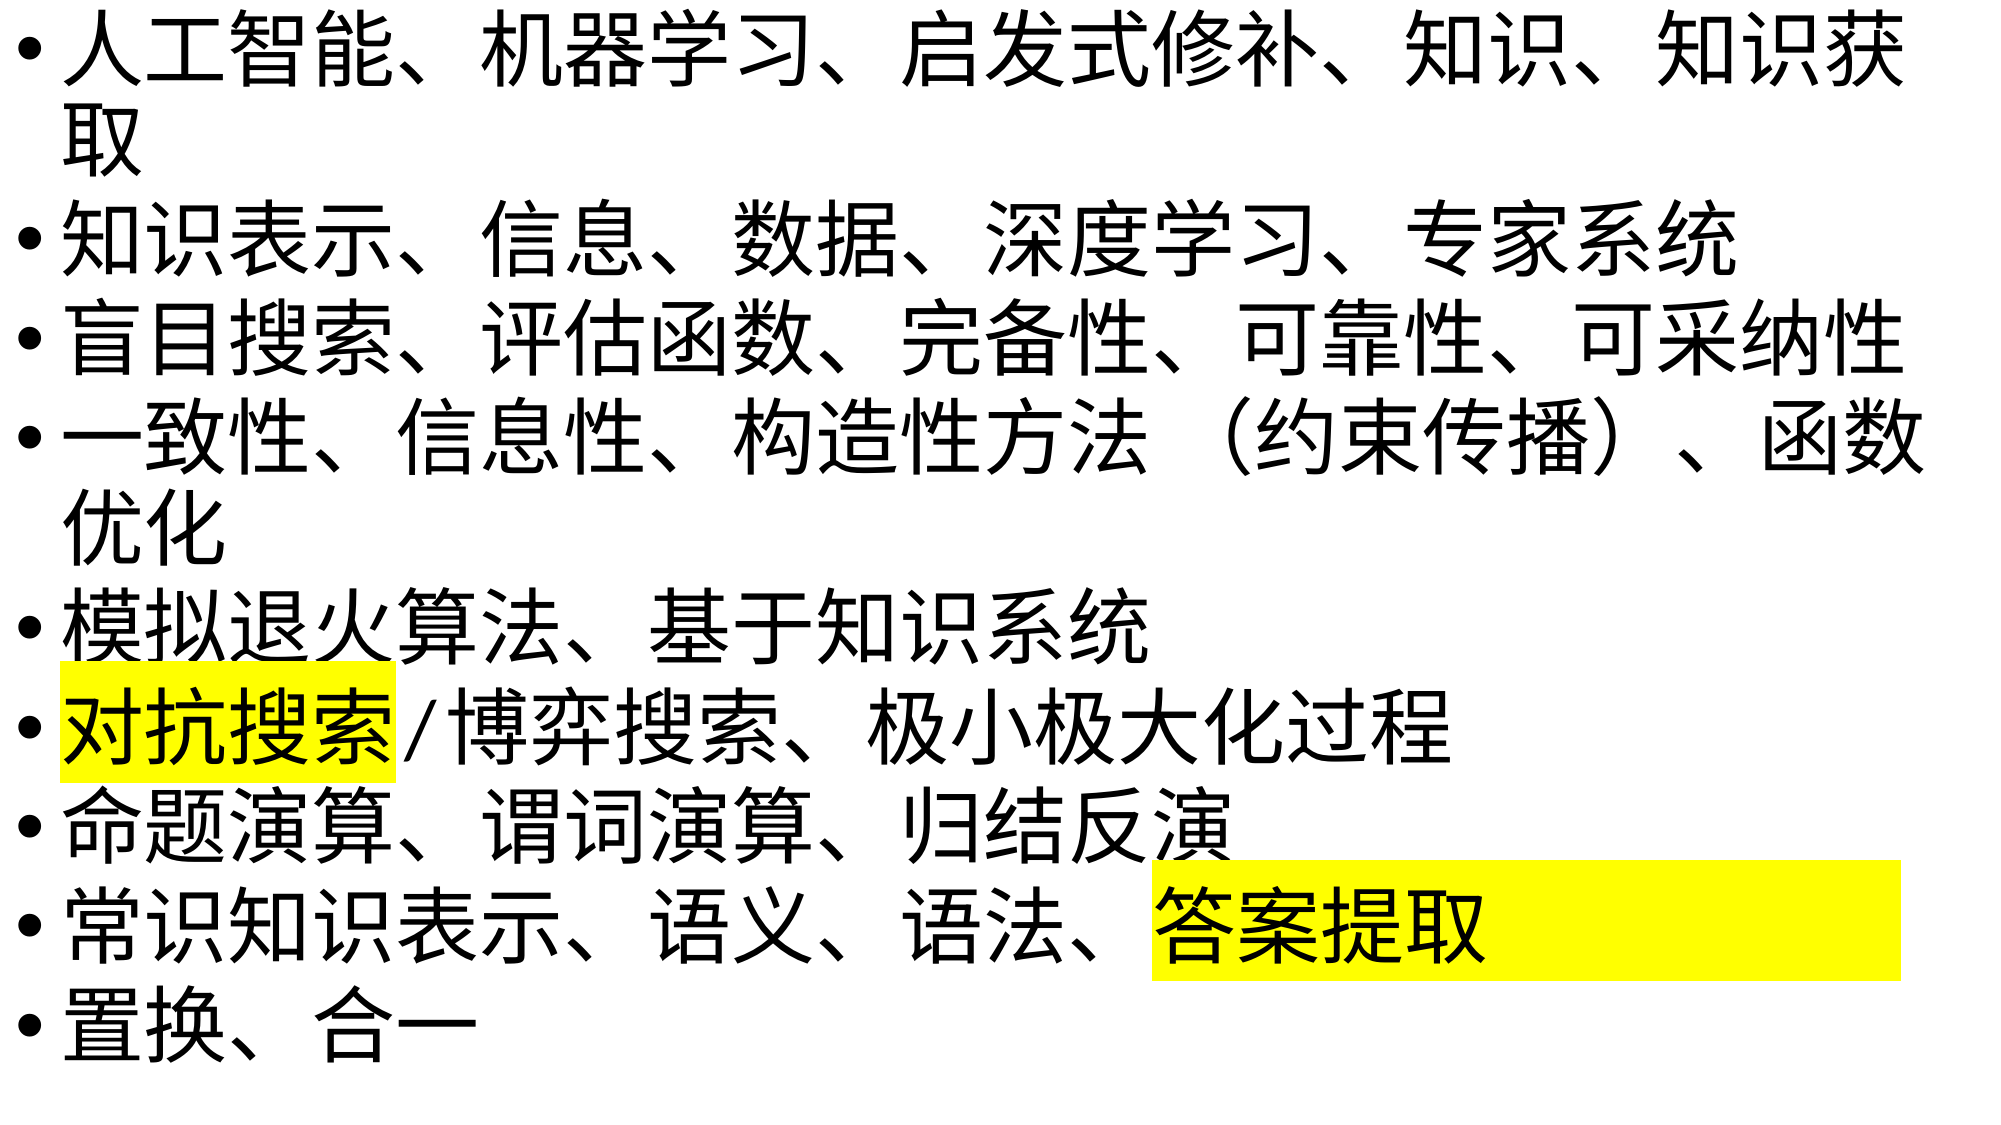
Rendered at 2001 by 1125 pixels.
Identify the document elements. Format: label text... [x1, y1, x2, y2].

list 人工智能、机器学习、启发式修补、知识、知识获取 知识表示、信息、数据、深度学习、专家系统 盲目搜索、评估函数、完备性、可靠性、可采纳性 一致性、信息性、构造性方法 （约束传播）、函数优化 模拟退火算法、基于知识系统 对抗搜索/博弈搜索、极小极大化过程 命题演算、谓词演算、归结反演 常识知识表示、语义、语法、答案提取 置换、合一 [0, 0, 2000, 1125]
